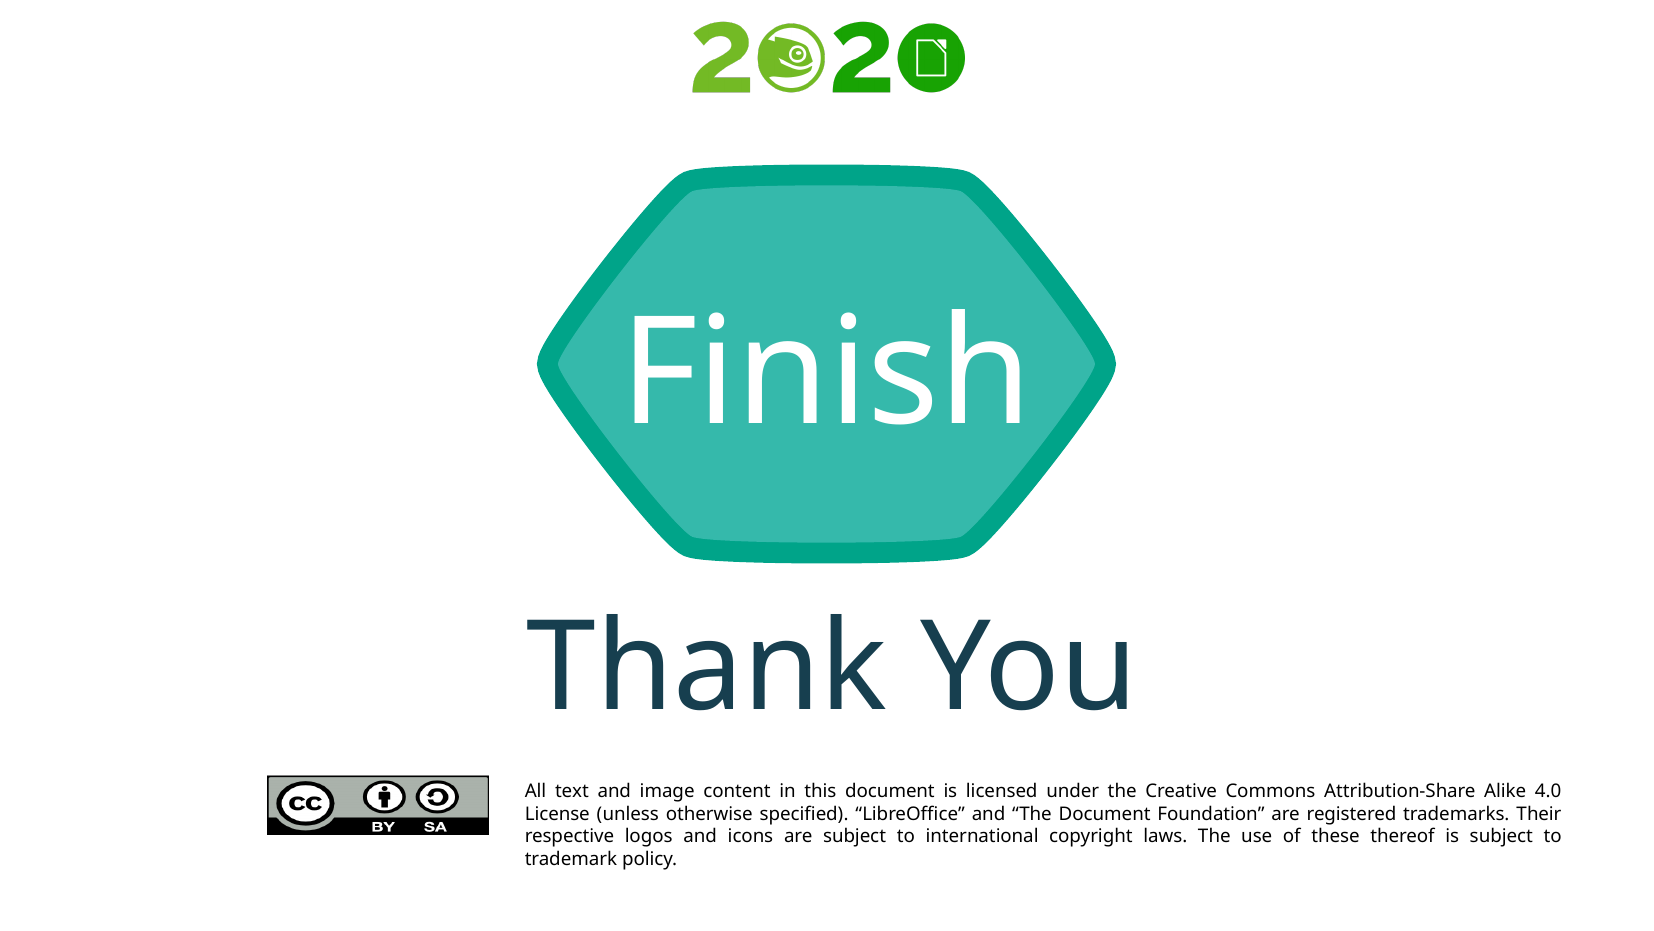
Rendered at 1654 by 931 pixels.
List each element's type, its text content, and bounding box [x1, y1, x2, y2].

text_box Thank You [419, 580, 1245, 738]
picture [674, 14, 975, 106]
picture [267, 775, 489, 835]
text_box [557, 183, 1096, 545]
